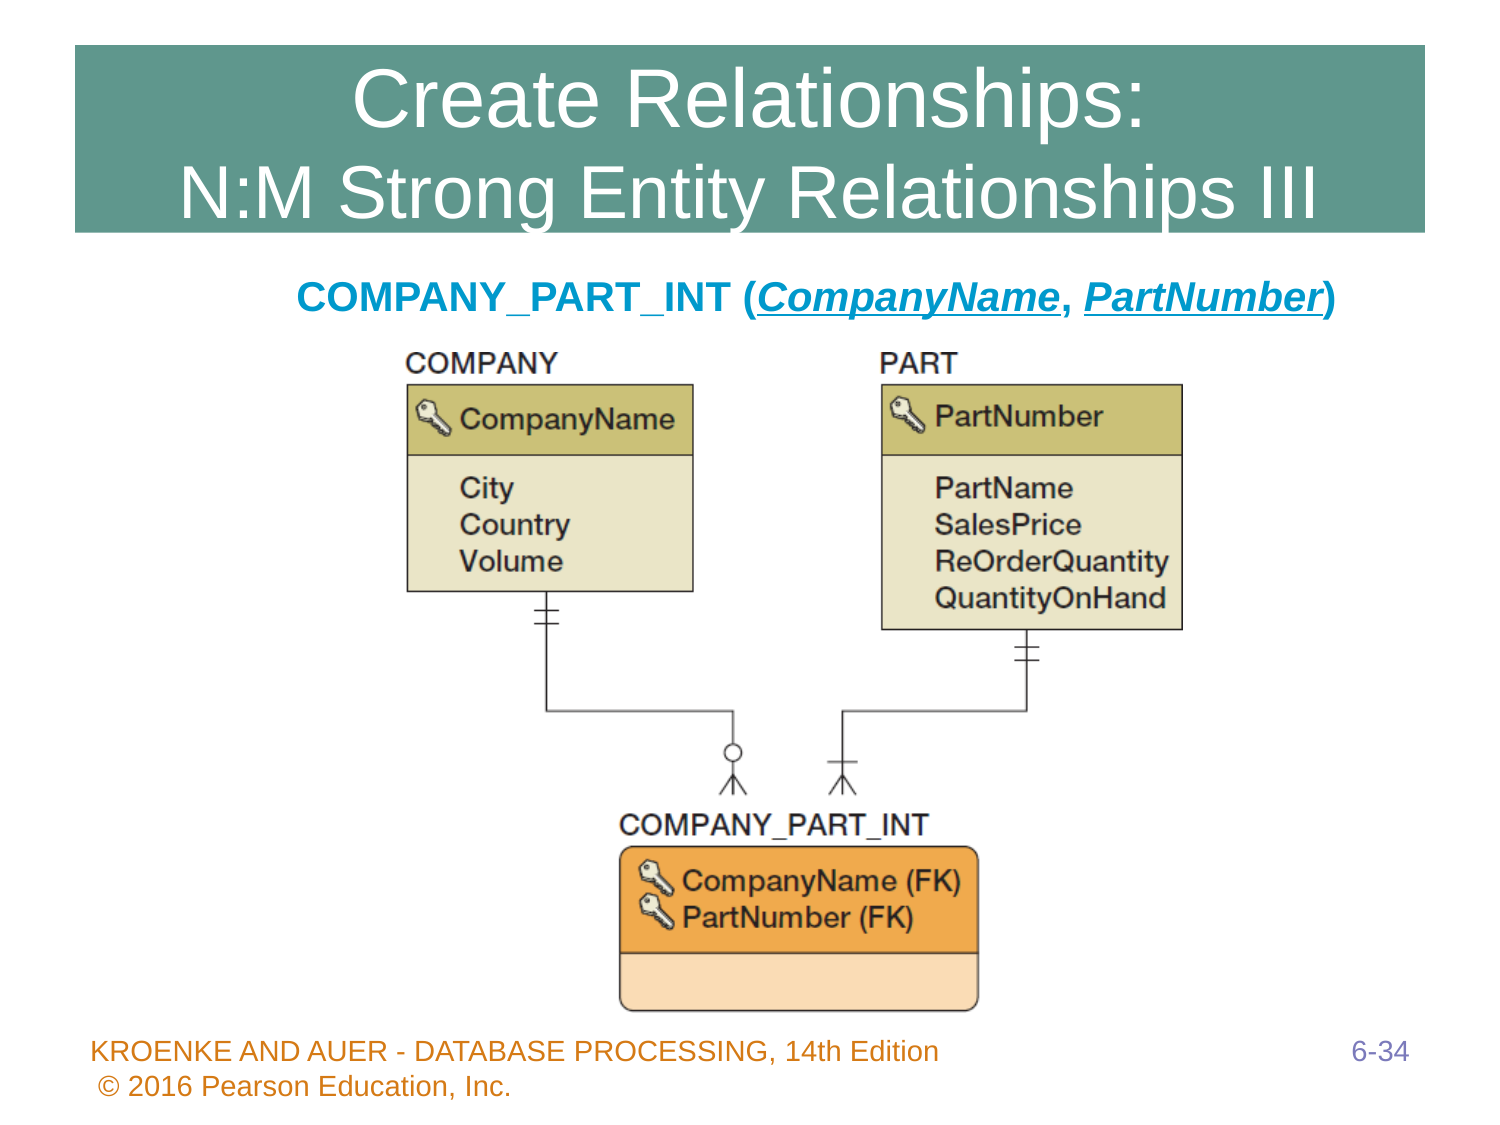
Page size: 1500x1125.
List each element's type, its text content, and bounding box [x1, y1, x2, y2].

slide_number 6-34 [1074, 1024, 1426, 1103]
title Create Relationships: N:M Strong Entity Relationships III [74, 44, 1426, 233]
list COMPANY_PART_INT (CompanyName, PartNumber) [74, 262, 1413, 376]
picture [404, 352, 1183, 1013]
footer KROENKE AND AUER - DATABASE PROCESSING, 14th Edition © 2016 Pearson Education, Inc. [74, 1024, 963, 1104]
